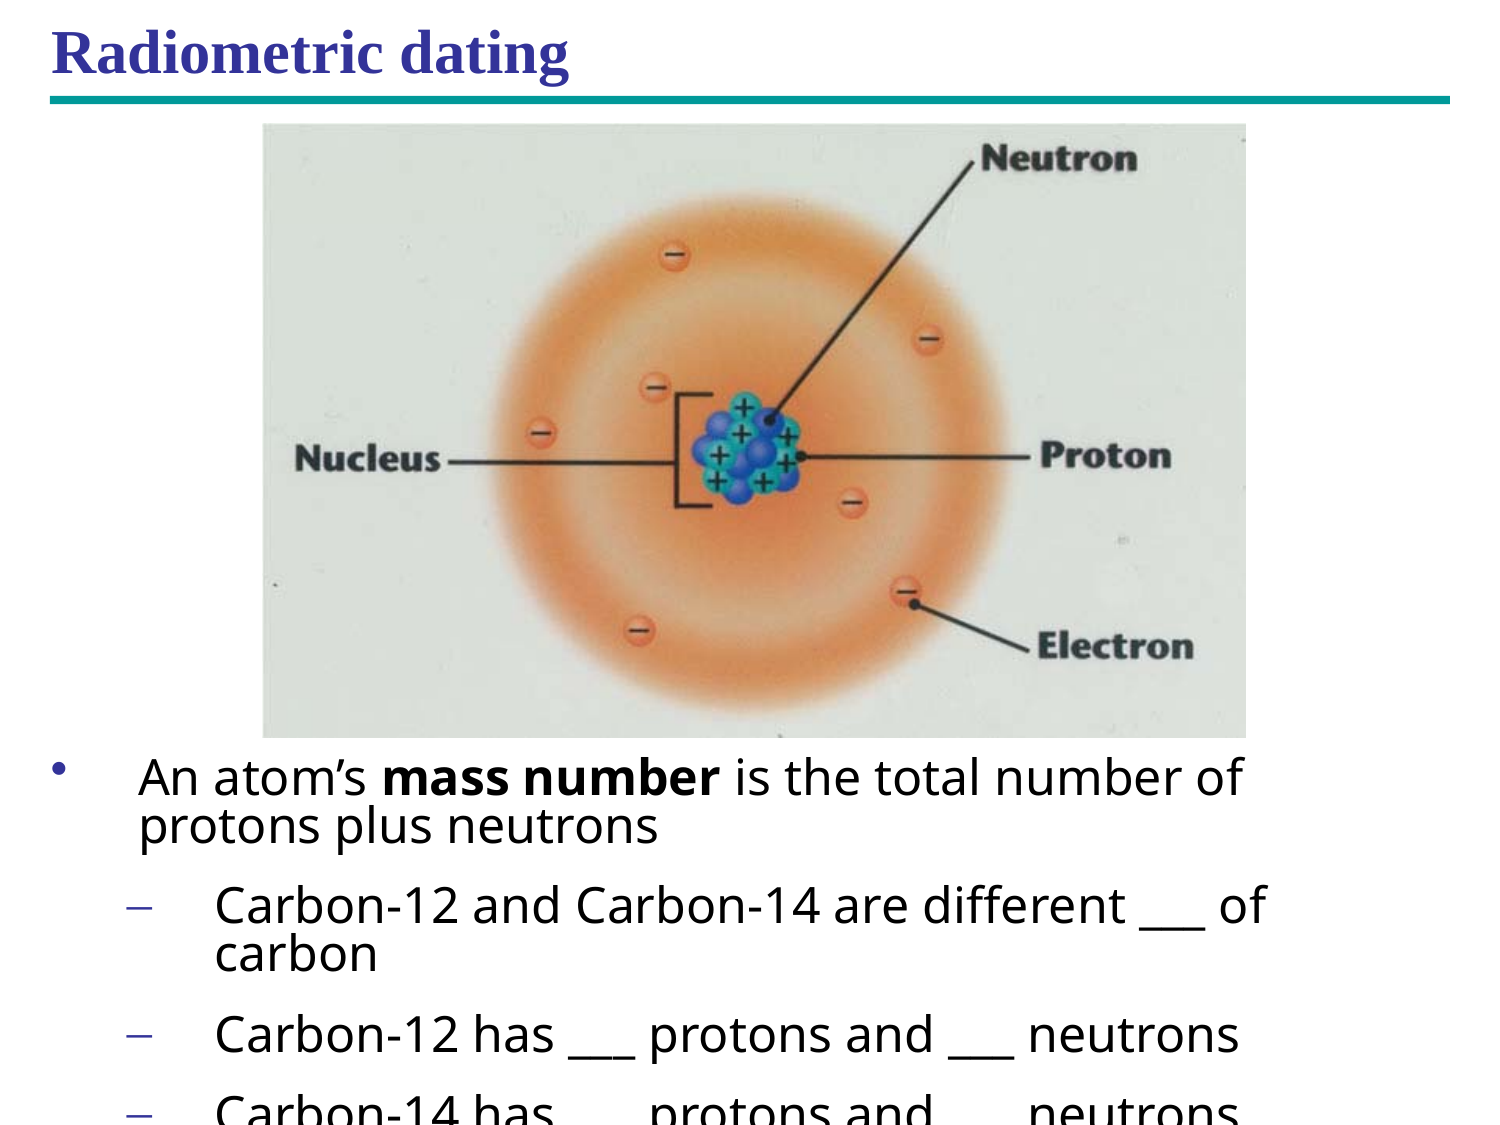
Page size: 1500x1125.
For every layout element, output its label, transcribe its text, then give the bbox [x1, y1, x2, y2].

picture [262, 123, 1246, 738]
list An atom’s mass number is the total number of protons plus neutrons Carbon-12 and Carbon-14 are different ___ of carbon Carbon-12 has ___ protons and ___ neutrons Carbon-14 has ___ protons and ___ neutrons [35, 749, 1436, 1125]
title Radiometric dating [24, 12, 1425, 96]
